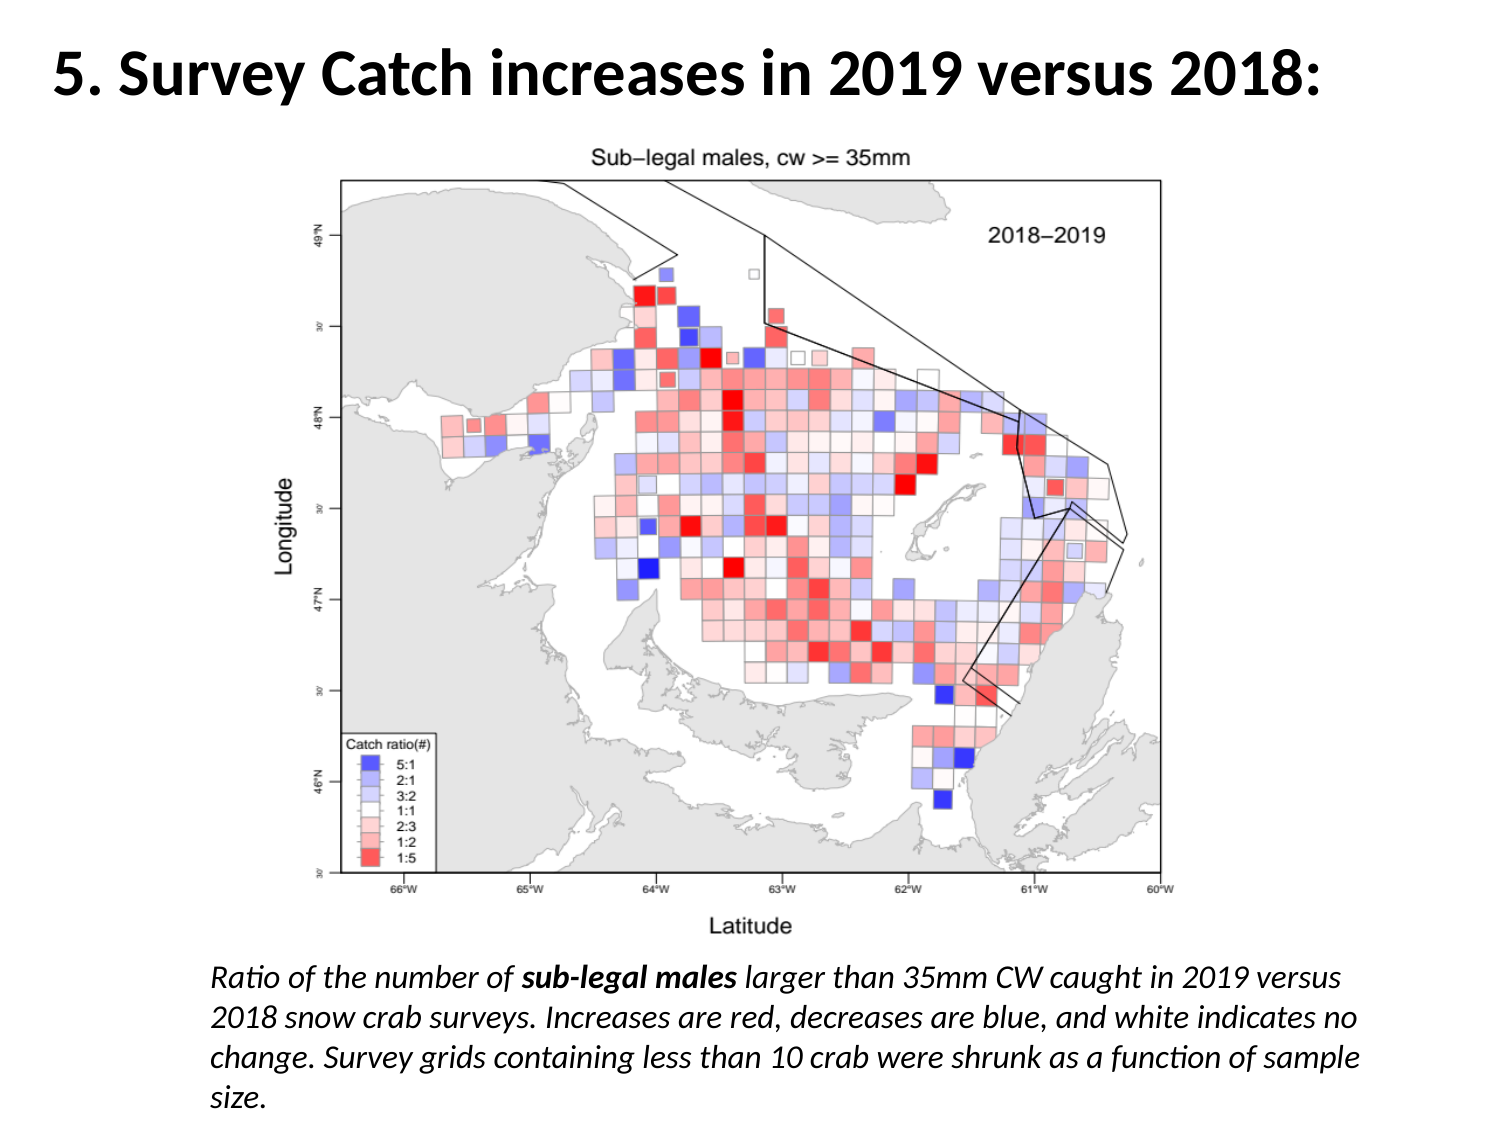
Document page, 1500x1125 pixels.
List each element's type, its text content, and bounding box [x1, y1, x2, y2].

title 5. Survey Catch increases in 2019 versus 2018: [37, 14, 1434, 124]
picture [249, 92, 1206, 981]
text_box Ratio of the number of sub-legal males larger than 35mm CW caught in 2019 versus 2018 snow crab surveys. Increases are red, decreases are blue, and white indicates no change. Survey grids containing less than 10 crab were shrunk as a function of sample size. [195, 948, 1388, 1123]
